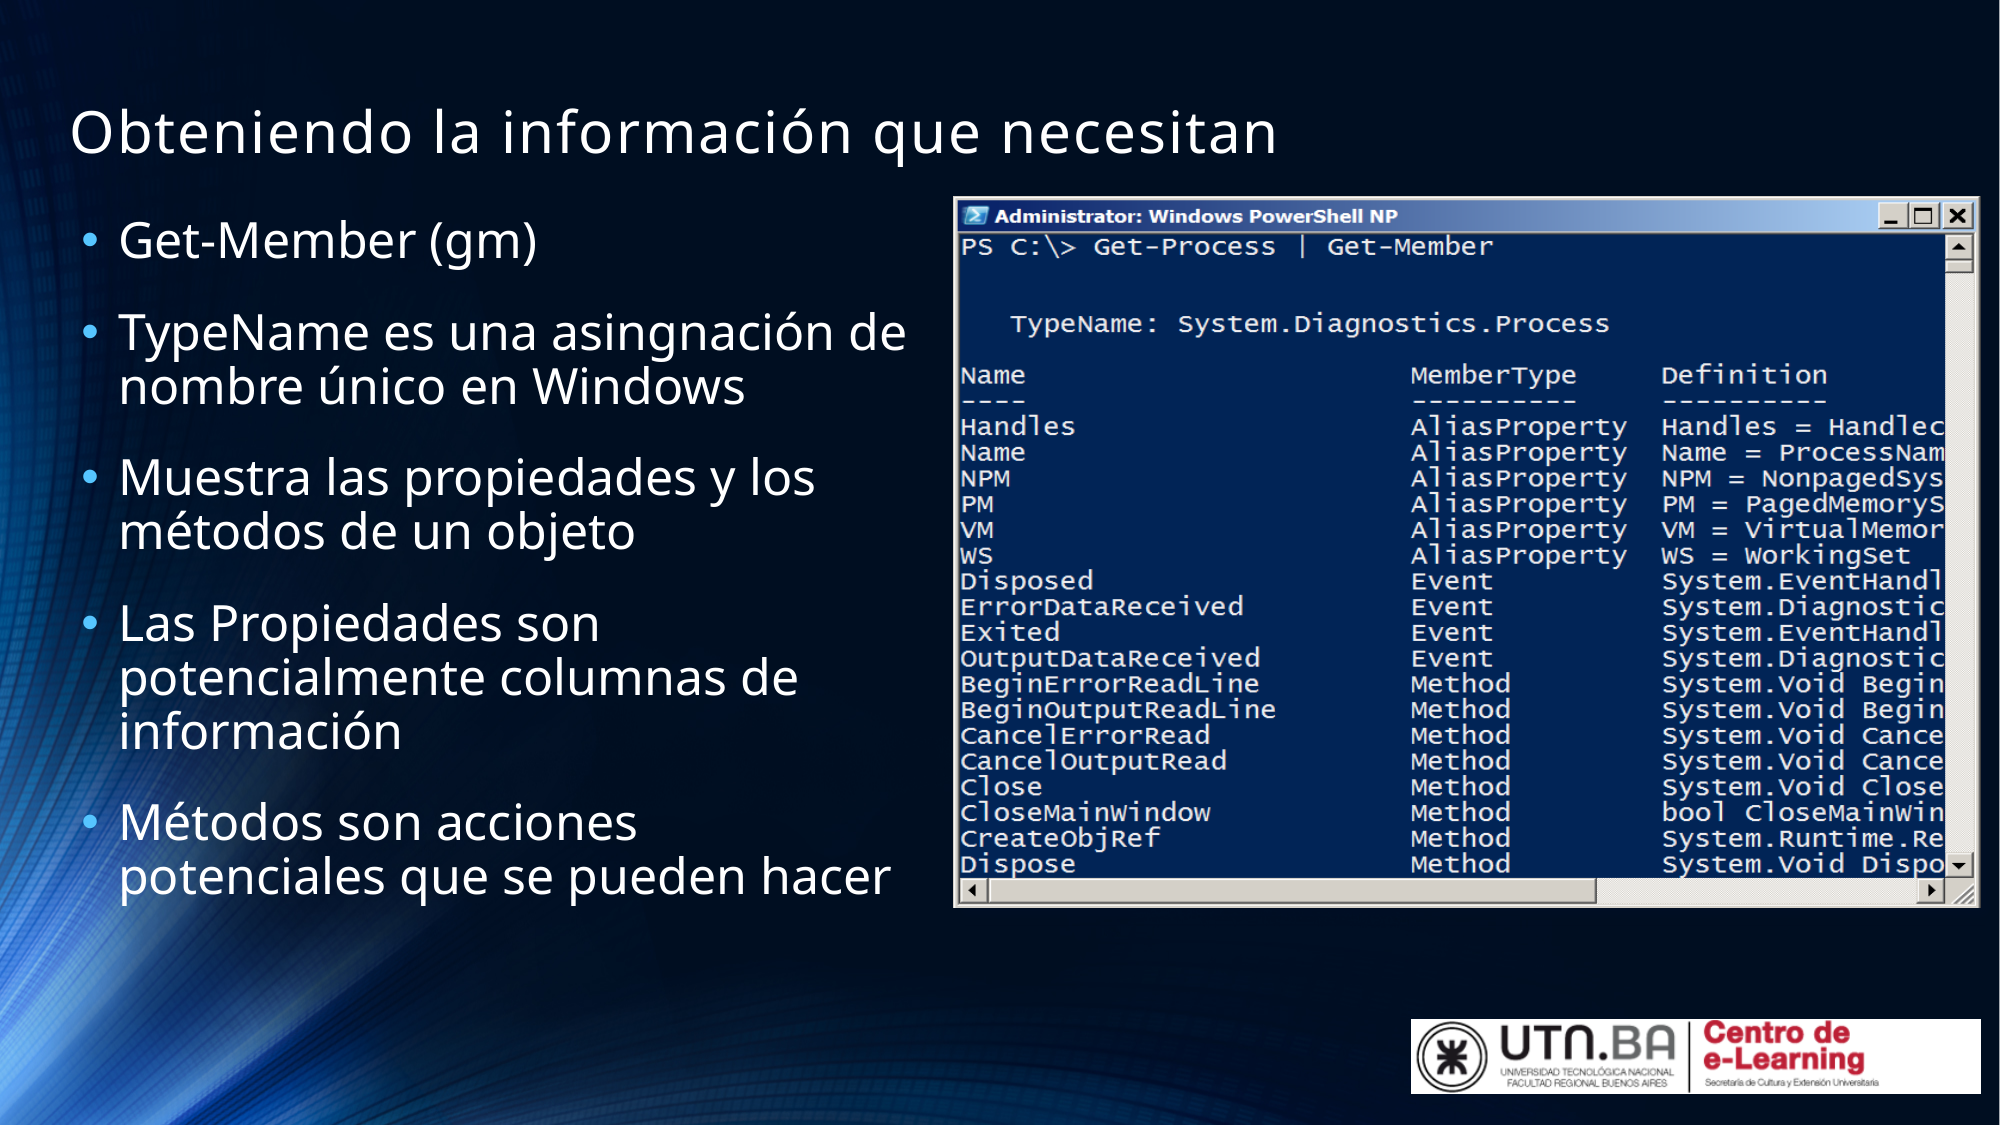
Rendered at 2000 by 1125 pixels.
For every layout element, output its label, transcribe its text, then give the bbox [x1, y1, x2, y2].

title Obteniendo la información que necesitan [54, 62, 1945, 244]
list Get-Member (gm) TypeName es una asingnación de nombre único en Windows Muestra las propiedades y los métodos de un objeto Las Propiedades son potencialmente columnas de información Métodos son acciones potenciales que se pueden hacer [66, 208, 929, 988]
picture [0, 0, 2000, 1125]
